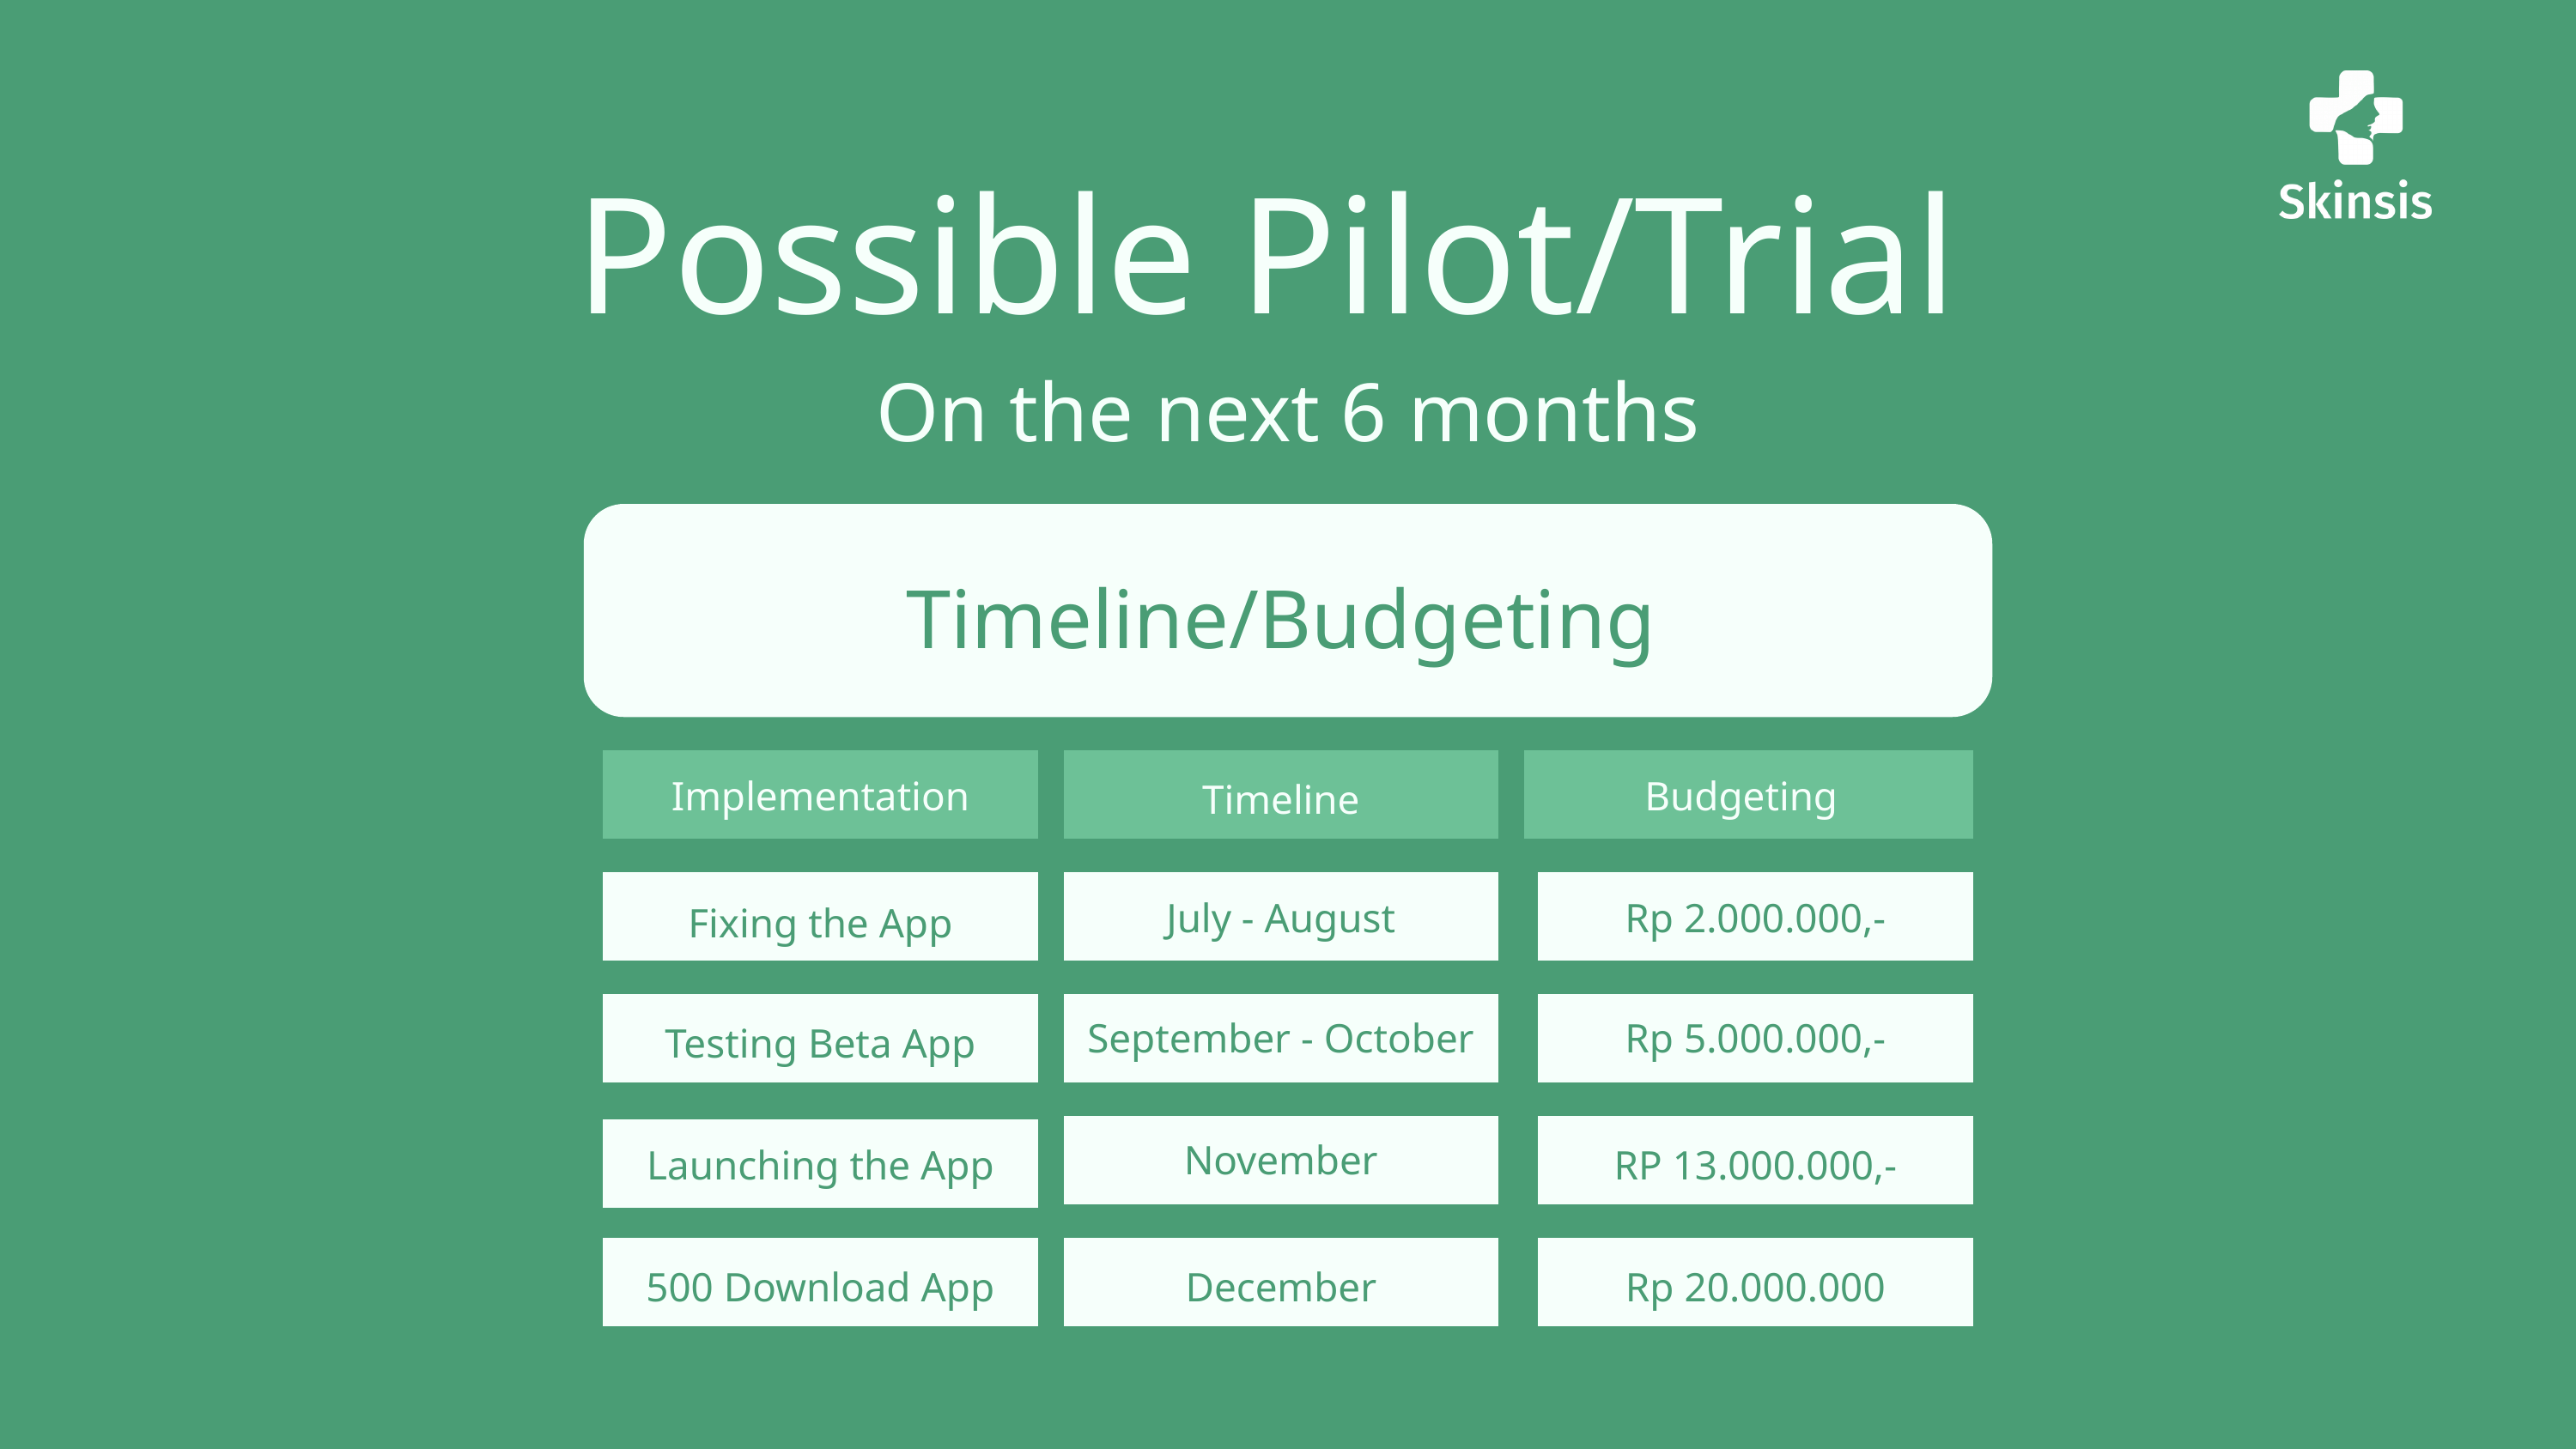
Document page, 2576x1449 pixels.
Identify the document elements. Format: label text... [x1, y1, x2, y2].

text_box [1063, 1095, 1499, 1215]
text_box On the next 6 months [856, 344, 1720, 458]
text_box Possible Pilot/Trial [502, 120, 2074, 347]
picture [2278, 70, 2432, 219]
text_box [583, 503, 1993, 718]
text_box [1063, 852, 1499, 973]
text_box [1538, 1095, 1973, 1217]
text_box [1538, 1217, 1973, 1347]
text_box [1063, 973, 1499, 1093]
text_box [1538, 973, 1973, 1093]
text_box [1523, 730, 1973, 852]
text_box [603, 1217, 1038, 1347]
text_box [1063, 730, 1499, 852]
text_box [603, 852, 1038, 973]
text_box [1063, 1217, 1499, 1347]
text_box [1538, 852, 1973, 973]
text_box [603, 973, 1038, 1099]
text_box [603, 1099, 1038, 1217]
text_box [603, 730, 1038, 852]
